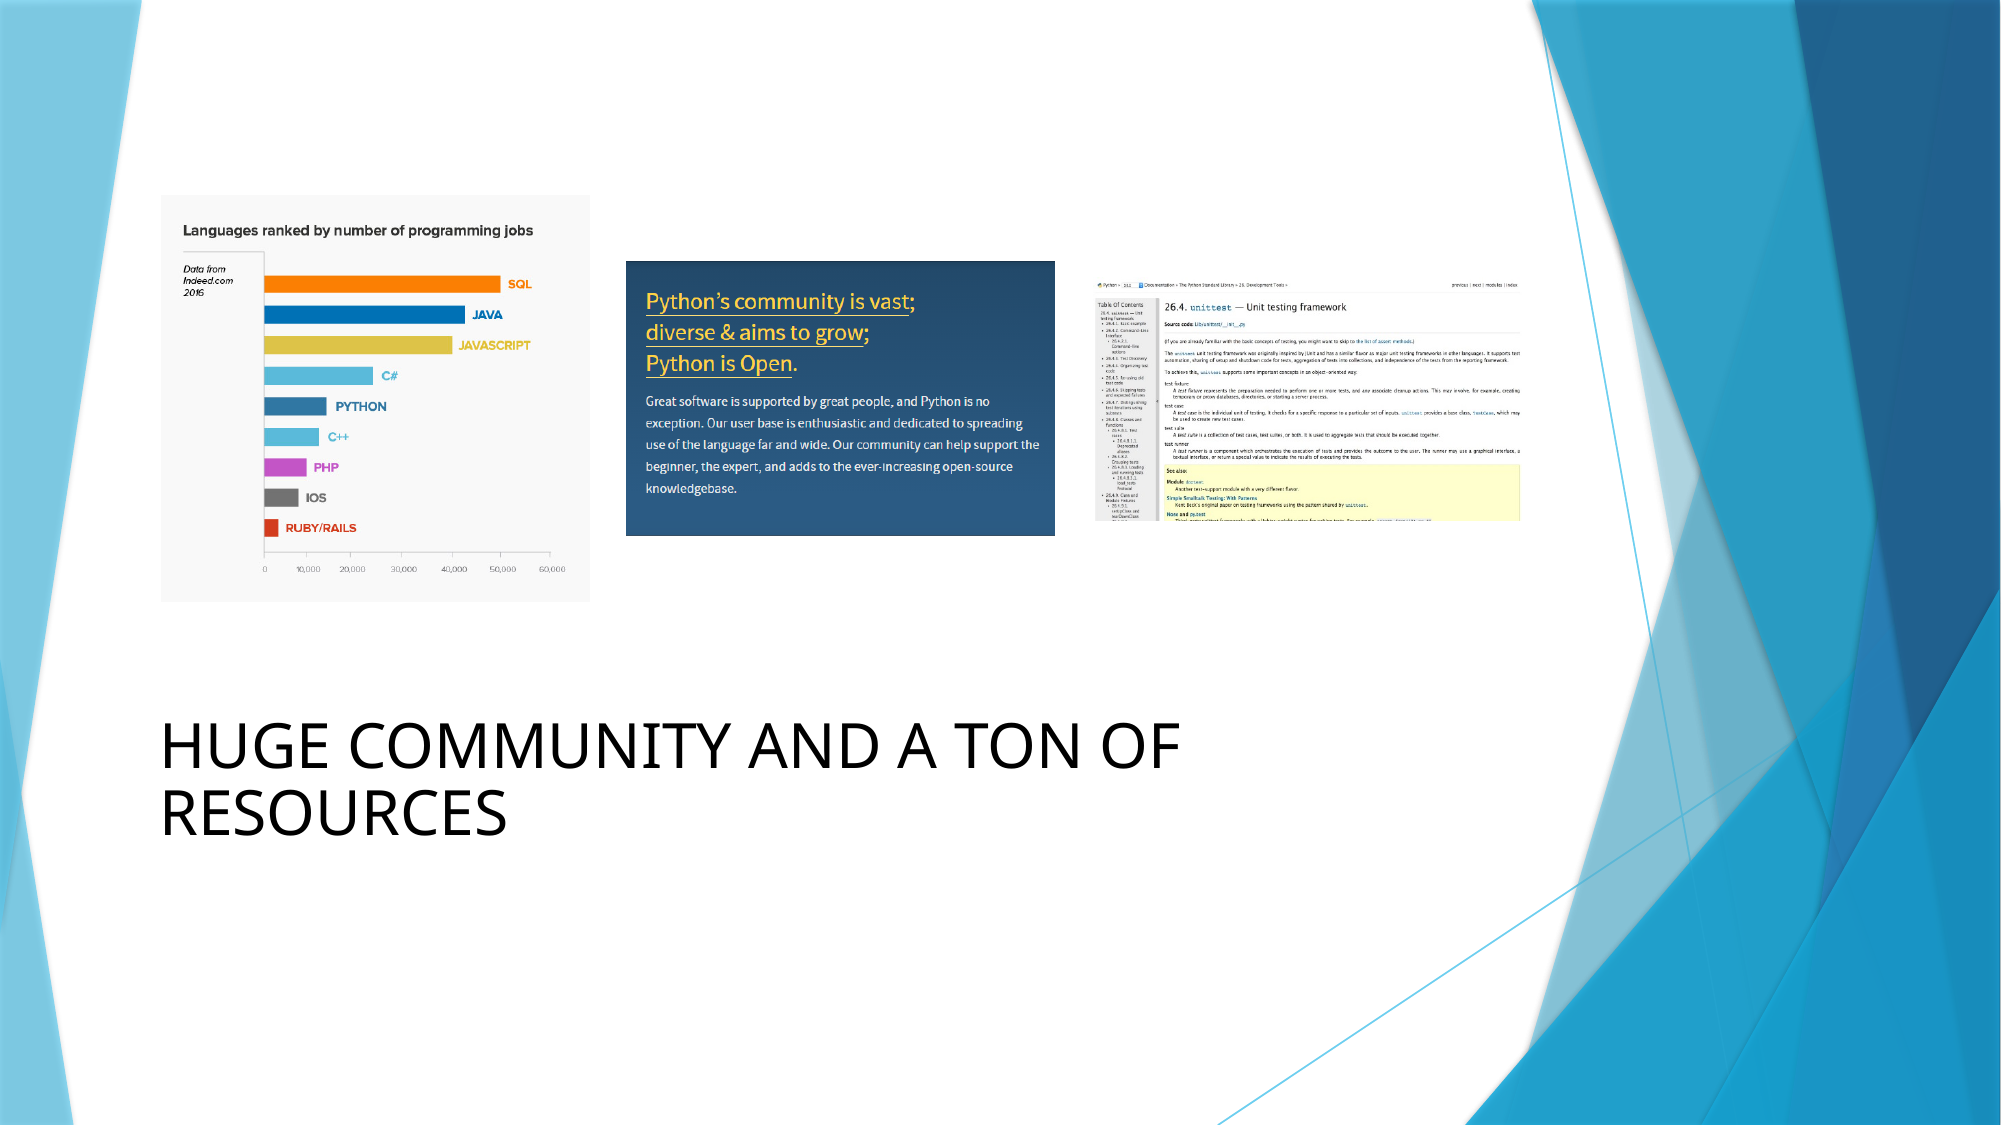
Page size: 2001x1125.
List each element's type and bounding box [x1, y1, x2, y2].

picture [626, 261, 1056, 537]
list [161, 195, 591, 602]
text_box [0, 0, 2000, 1125]
picture [1093, 276, 1523, 521]
